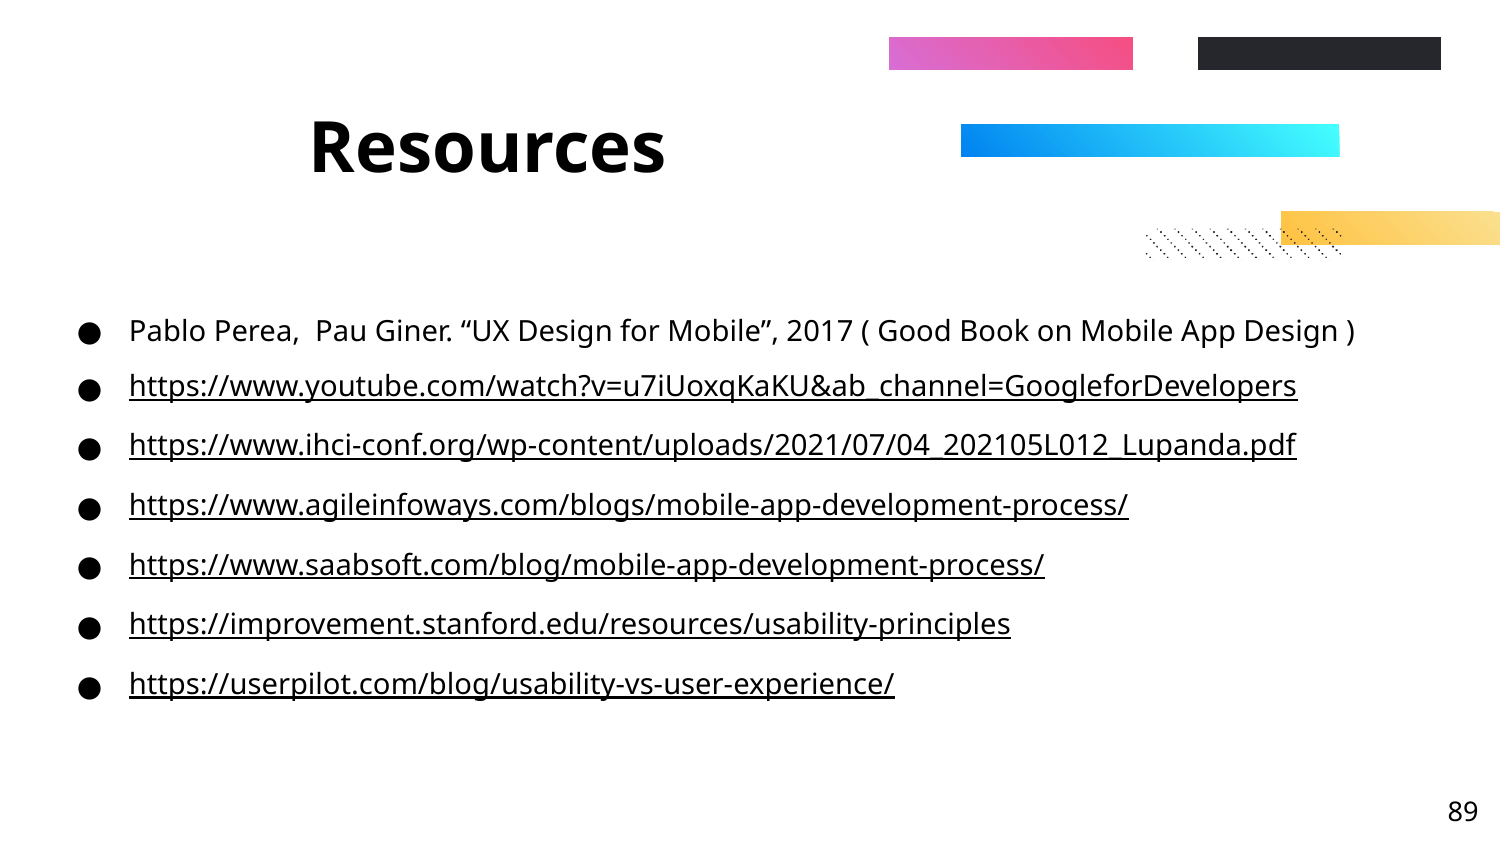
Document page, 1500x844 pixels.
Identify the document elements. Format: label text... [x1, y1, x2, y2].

subtitle Pablo Perea, Pau Giner. “UX Design for Mobile”, 2017 ( Good Book on Mobile App Design ) https://www.youtube.com/watch?v=u7iUoxqKaKU&ab_channel=GoogleforDevelopers https://www.ihci-conf.org/wp-content/uploads/2021/07/04_202105L012_Lupanda.pdf https://www.agileinfoways.com/blogs/mobile-app-development-process/ https://www.saabsoft.com/blog/mobile-app-development-process/ https://improvement.stanford.edu/resources/usability-principles https://userpilot.com/blog/usability-vs-user-experience/ [38, 279, 1475, 776]
title Resources [17, 37, 959, 251]
picture [1144, 228, 1343, 260]
slide_number ‹#› [1403, 779, 1494, 844]
